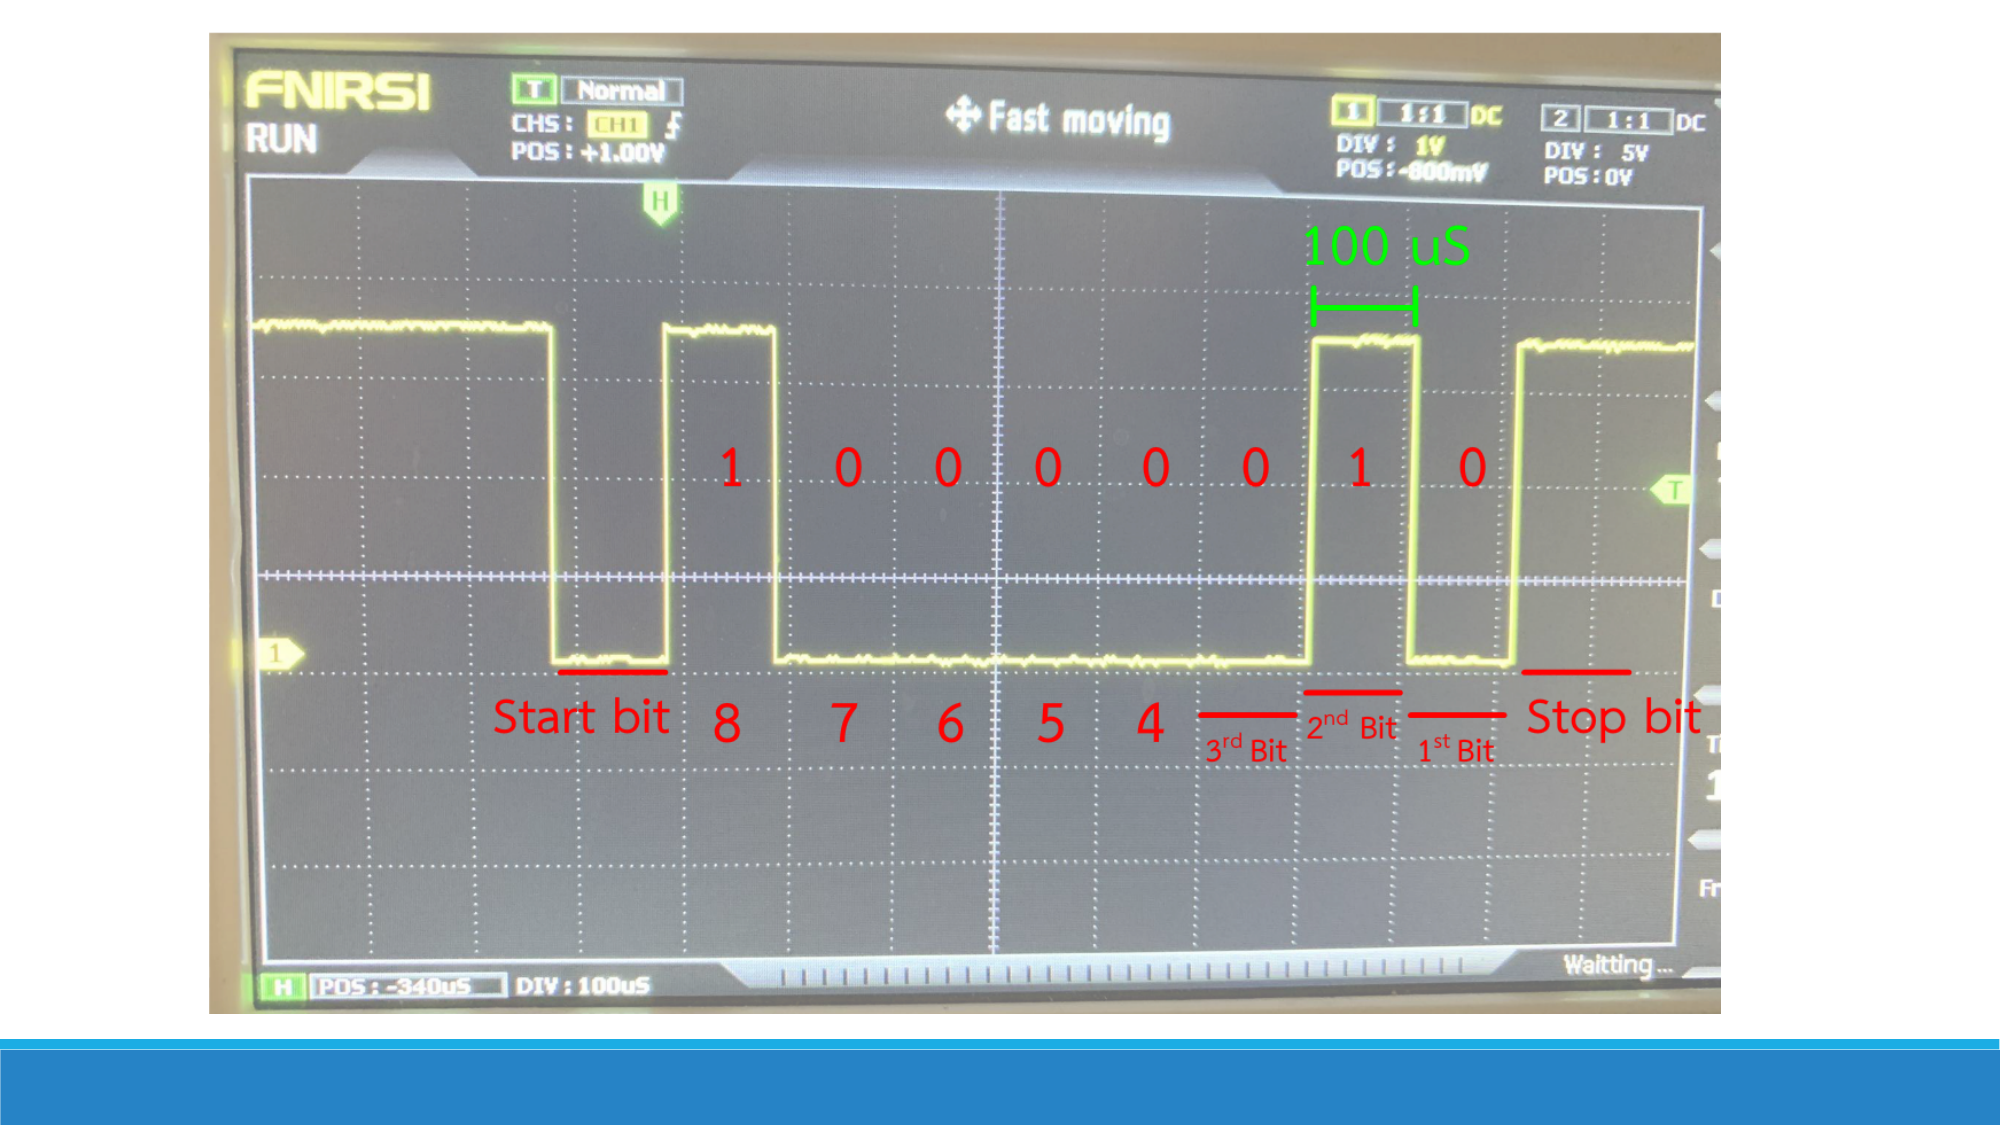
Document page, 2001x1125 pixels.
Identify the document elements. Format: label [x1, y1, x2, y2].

picture [209, 31, 1721, 1014]
